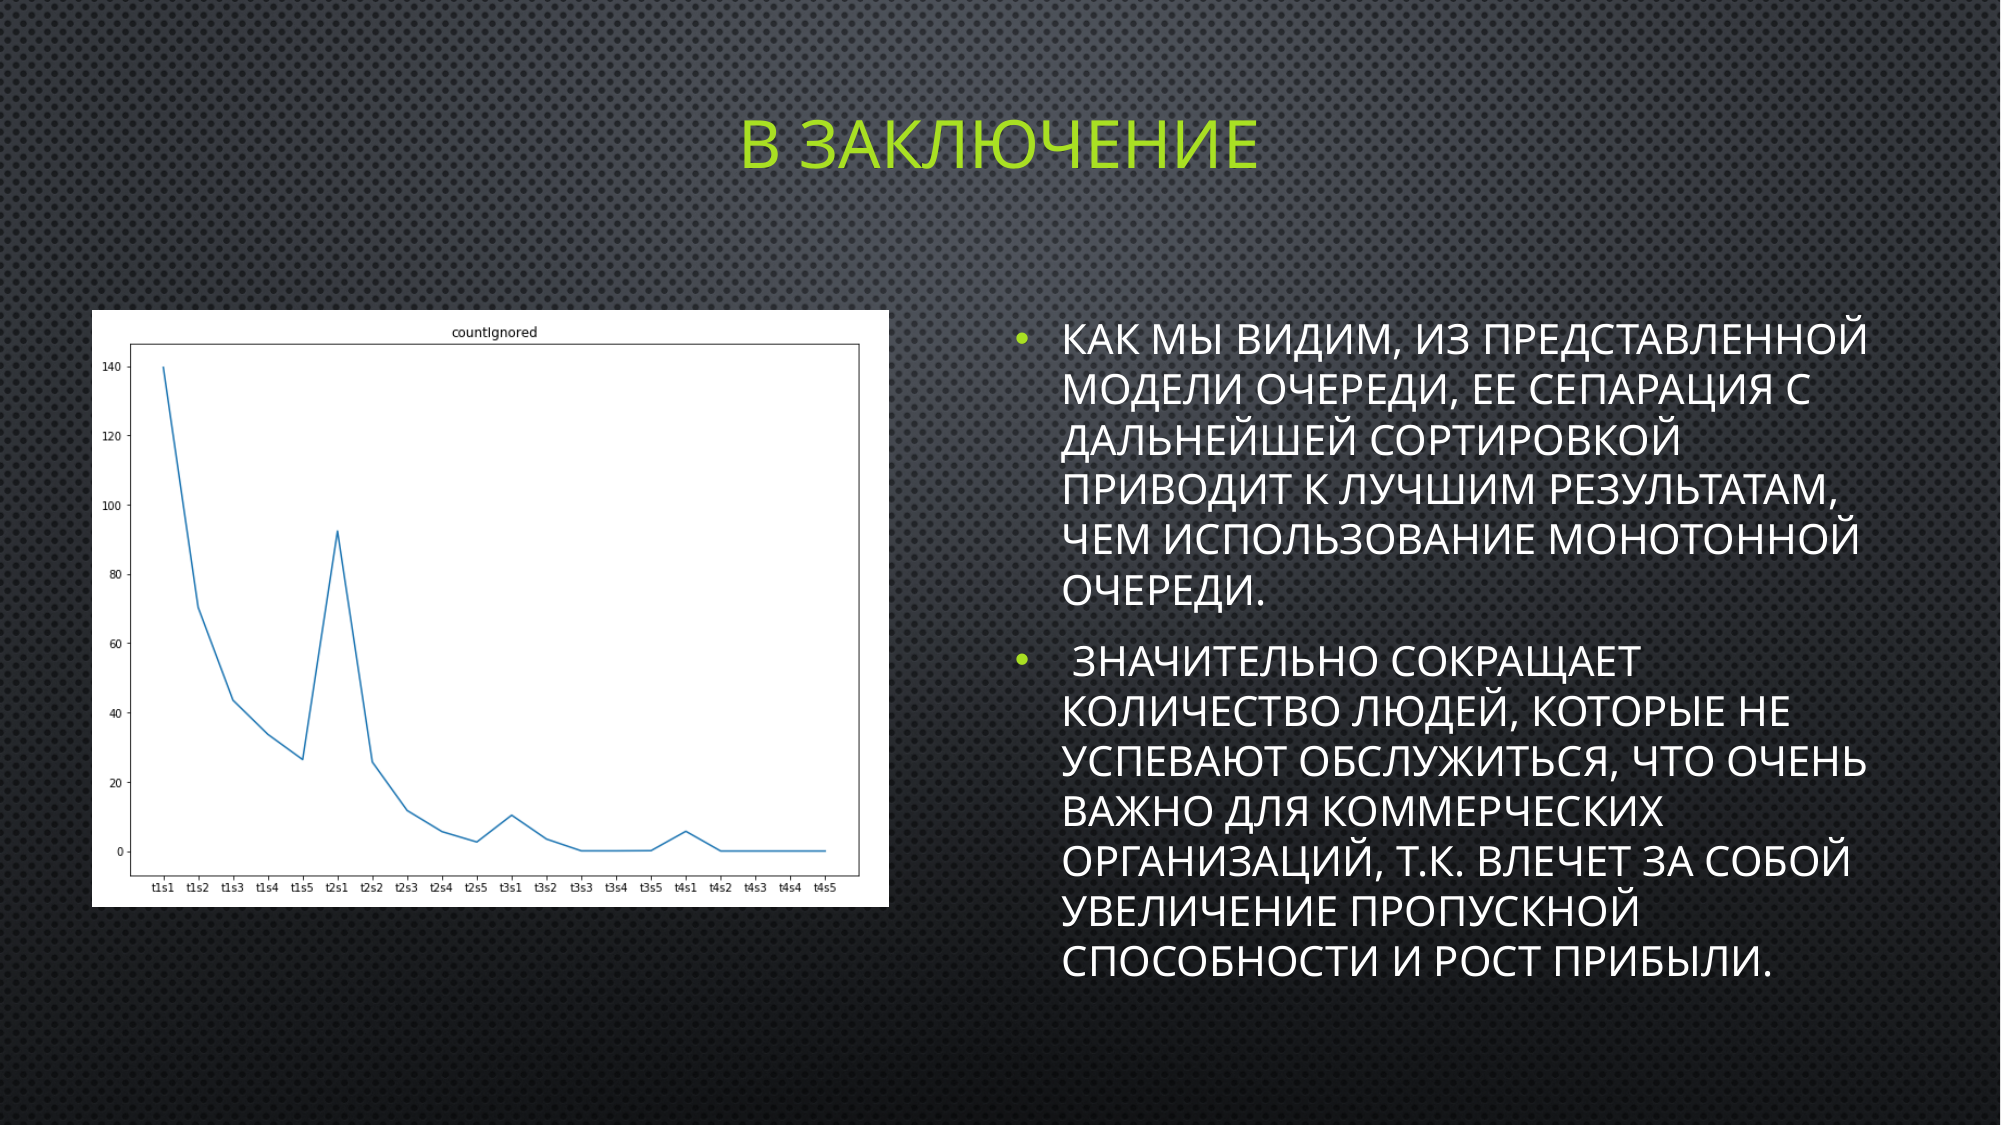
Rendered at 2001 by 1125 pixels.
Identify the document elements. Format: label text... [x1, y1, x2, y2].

list Как мы видим, из представленной модели очереди, ее сепарация с дальнейшей сортировкой приводит к лучшим результатам, чем использование монотонной очереди. Значительно сокращает количество людей, которые не успевают обслужиться, что очень важно для коммерческих организаций, т.к. влечет за собой увеличение пропускной способности и рост прибыли. [999, 214, 1932, 1084]
title В заключение [187, 0, 1813, 284]
picture [92, 310, 890, 908]
